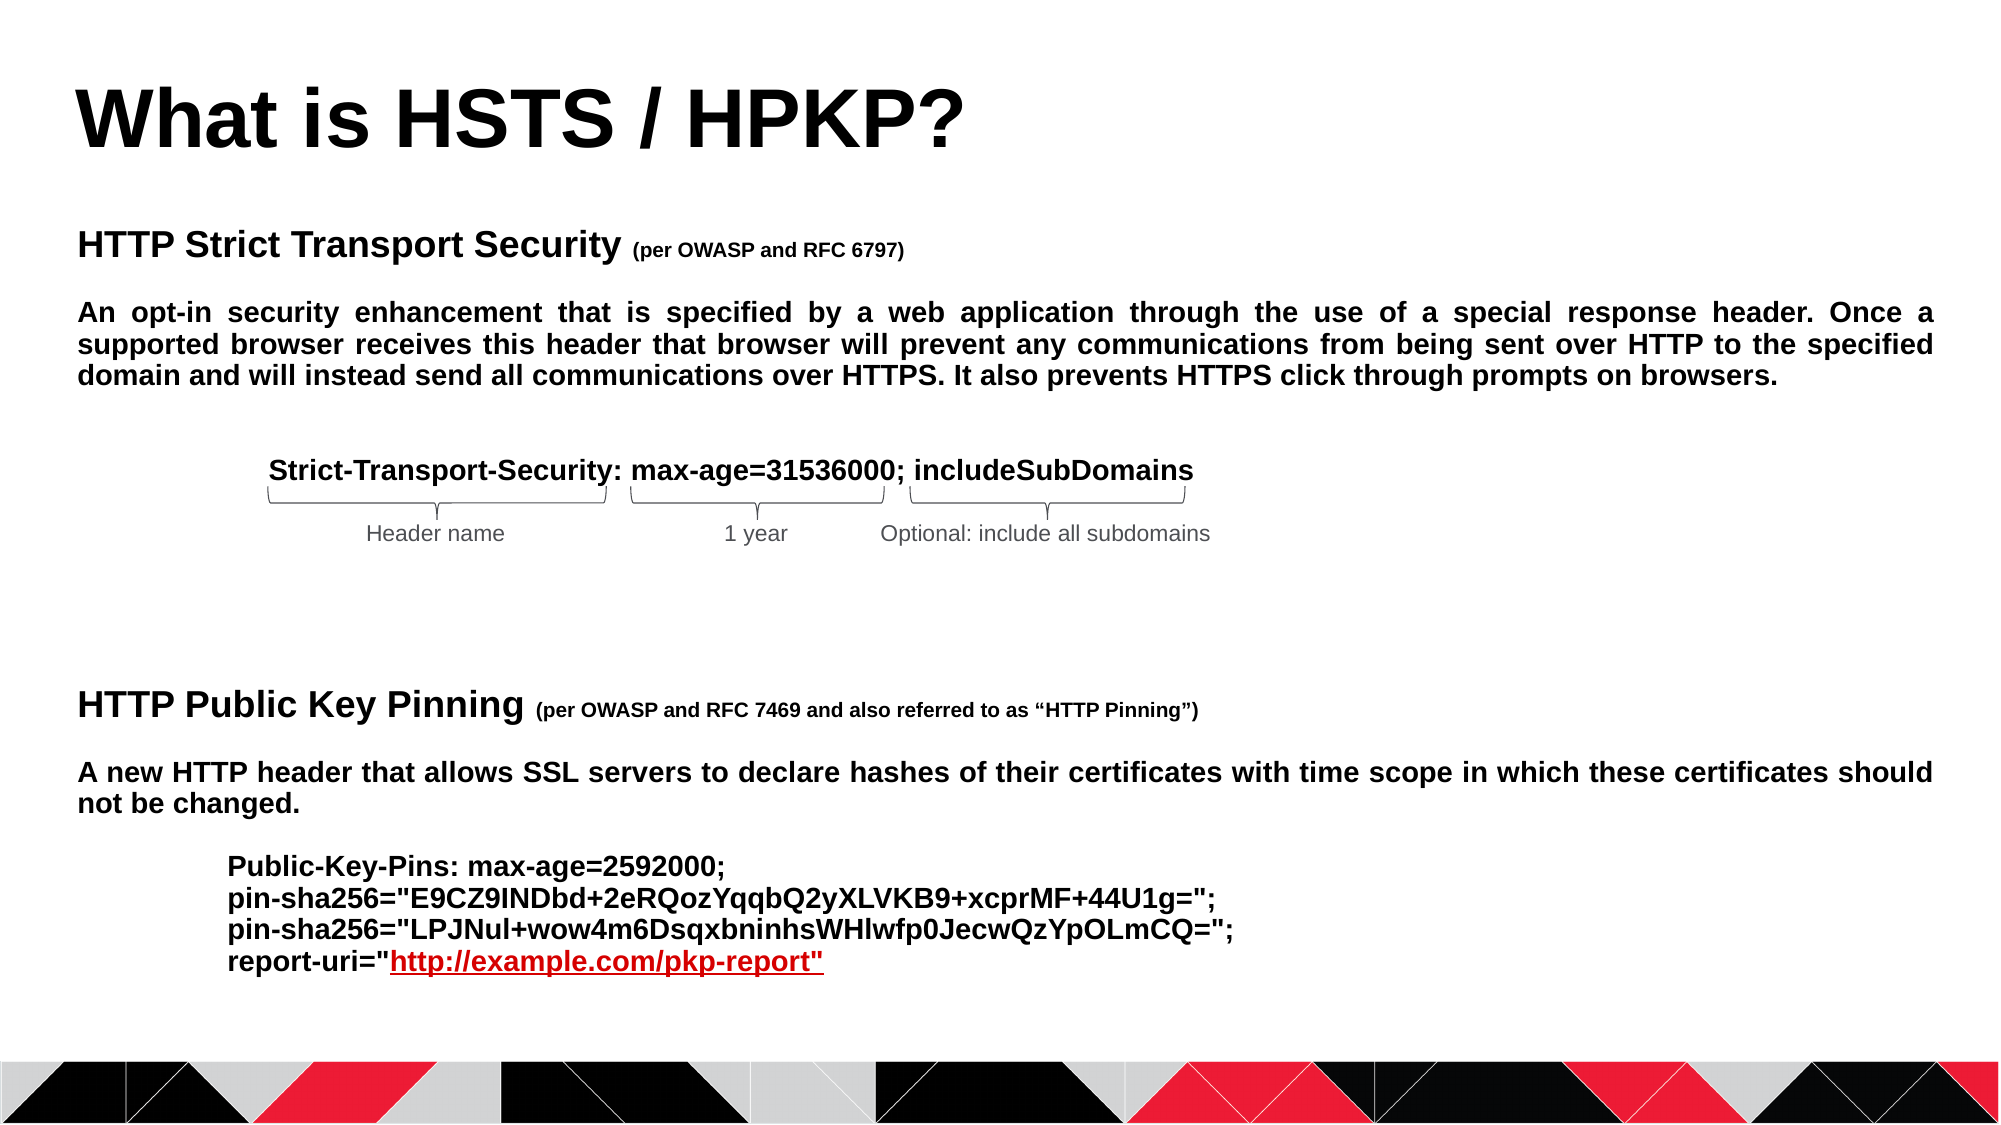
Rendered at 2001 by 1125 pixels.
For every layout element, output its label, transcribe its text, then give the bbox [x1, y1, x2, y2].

title What is HSTS / HPKP? [50, 50, 1950, 193]
text_box HTTP Strict Transport Security (per OWASP and RFC 6797) An opt-in security enhancement that is specified by a web application through the use of a special response header. Once a supported browser receives this header that browser will prevent any communications from being sent over HTTP to the specified domain and will instead send all communications over HTTPS. It also prevents HTTPS click through prompts on browsers. Strict-Transport-Security: max-age=31536000; includeSubDomains HTTP Public Key Pinning (per OWASP and RFC 7469 and also referred to as “HTTP Pinning”) A new HTTP header that allows SSL servers to declare hashes of their certificates with time scope in which these certificates should not be changed. Public-Key-Pins: max-age=2592000; pin-sha256="E9CZ9INDbd+2eRQozYqqbQ2yXLVKB9+xcprMF+44U1g="; pin-sha256="LPJNul+wow4m6DsqxbninhsWHlwfp0JecwQzYpOLmCQ="; report-uri="http://example.com/pkp-report" [51, 200, 1962, 1075]
picture [0, 1050, 2000, 1125]
